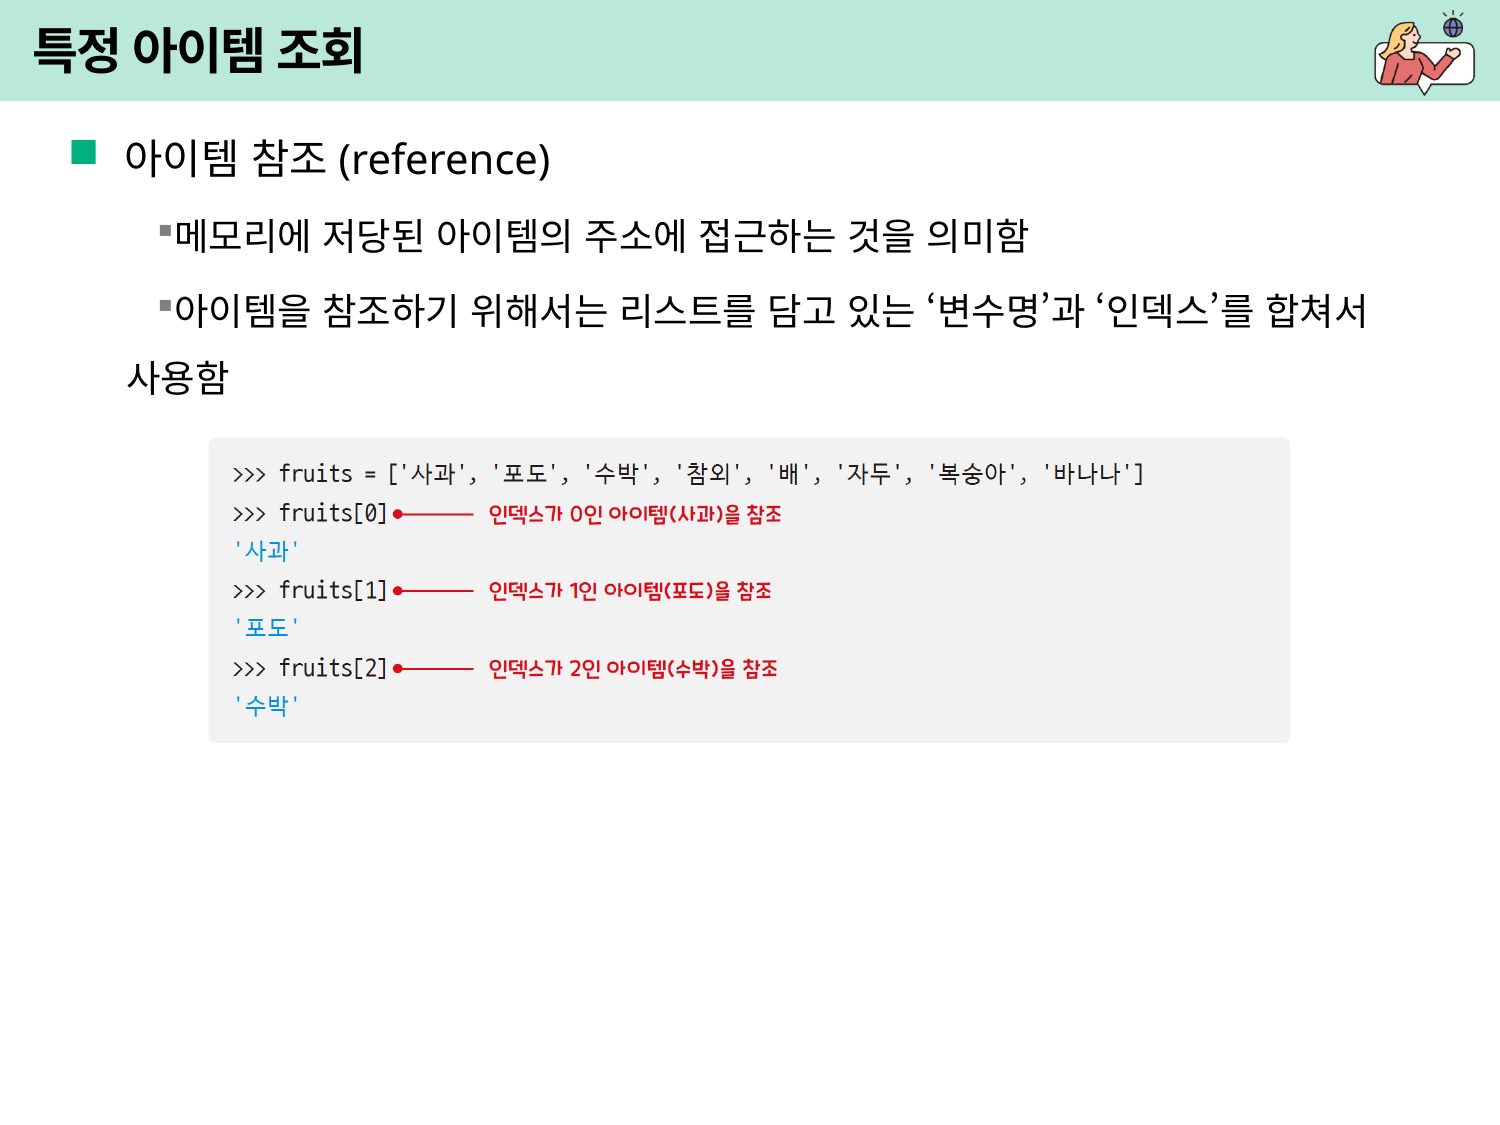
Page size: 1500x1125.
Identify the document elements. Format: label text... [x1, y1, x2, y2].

picture [1359, 0, 1500, 97]
picture [203, 432, 1297, 752]
list 아이템 참조(reference) 메모리에 저당된 아이템의 주소에 접근하는 것을 의미함 아이템을 참조하기 위해서는 리스트를 담고 있는 ‘변수명’과 ‘인덱스’를 합쳐서 사용함 [53, 125, 1425, 1005]
title 특정 아이템 조회 [17, 10, 1295, 89]
